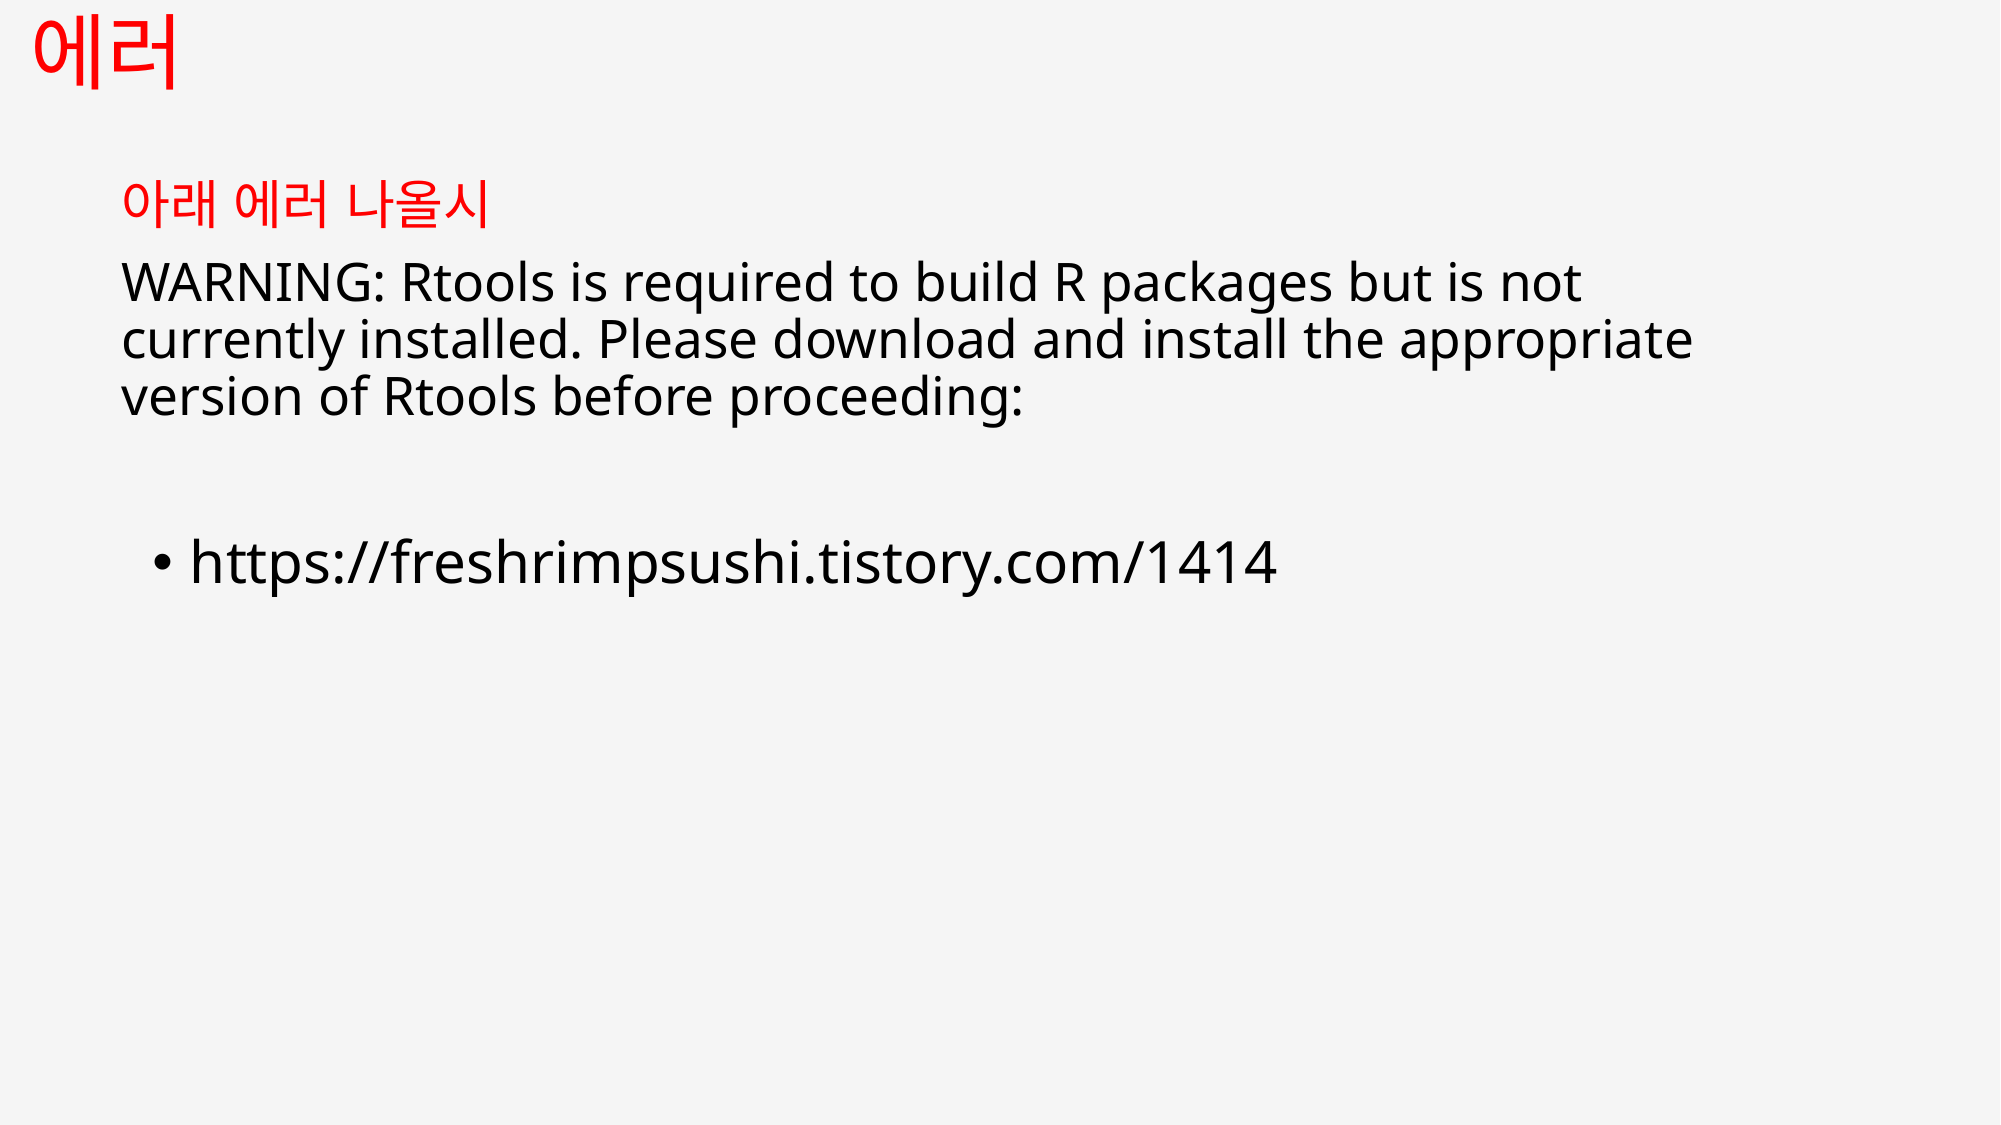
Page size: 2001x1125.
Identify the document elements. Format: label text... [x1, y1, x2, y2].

text_box 에러 [0, 0, 215, 109]
list https://freshrimpsushi.tistory.com/1414 [137, 525, 1863, 636]
text_box 아래 에러 나올시 WARNING: Rtools is required to build R packages but is not currently installed. Please download and install the appropriate version of Rtools before proceeding: [106, 171, 1832, 437]
